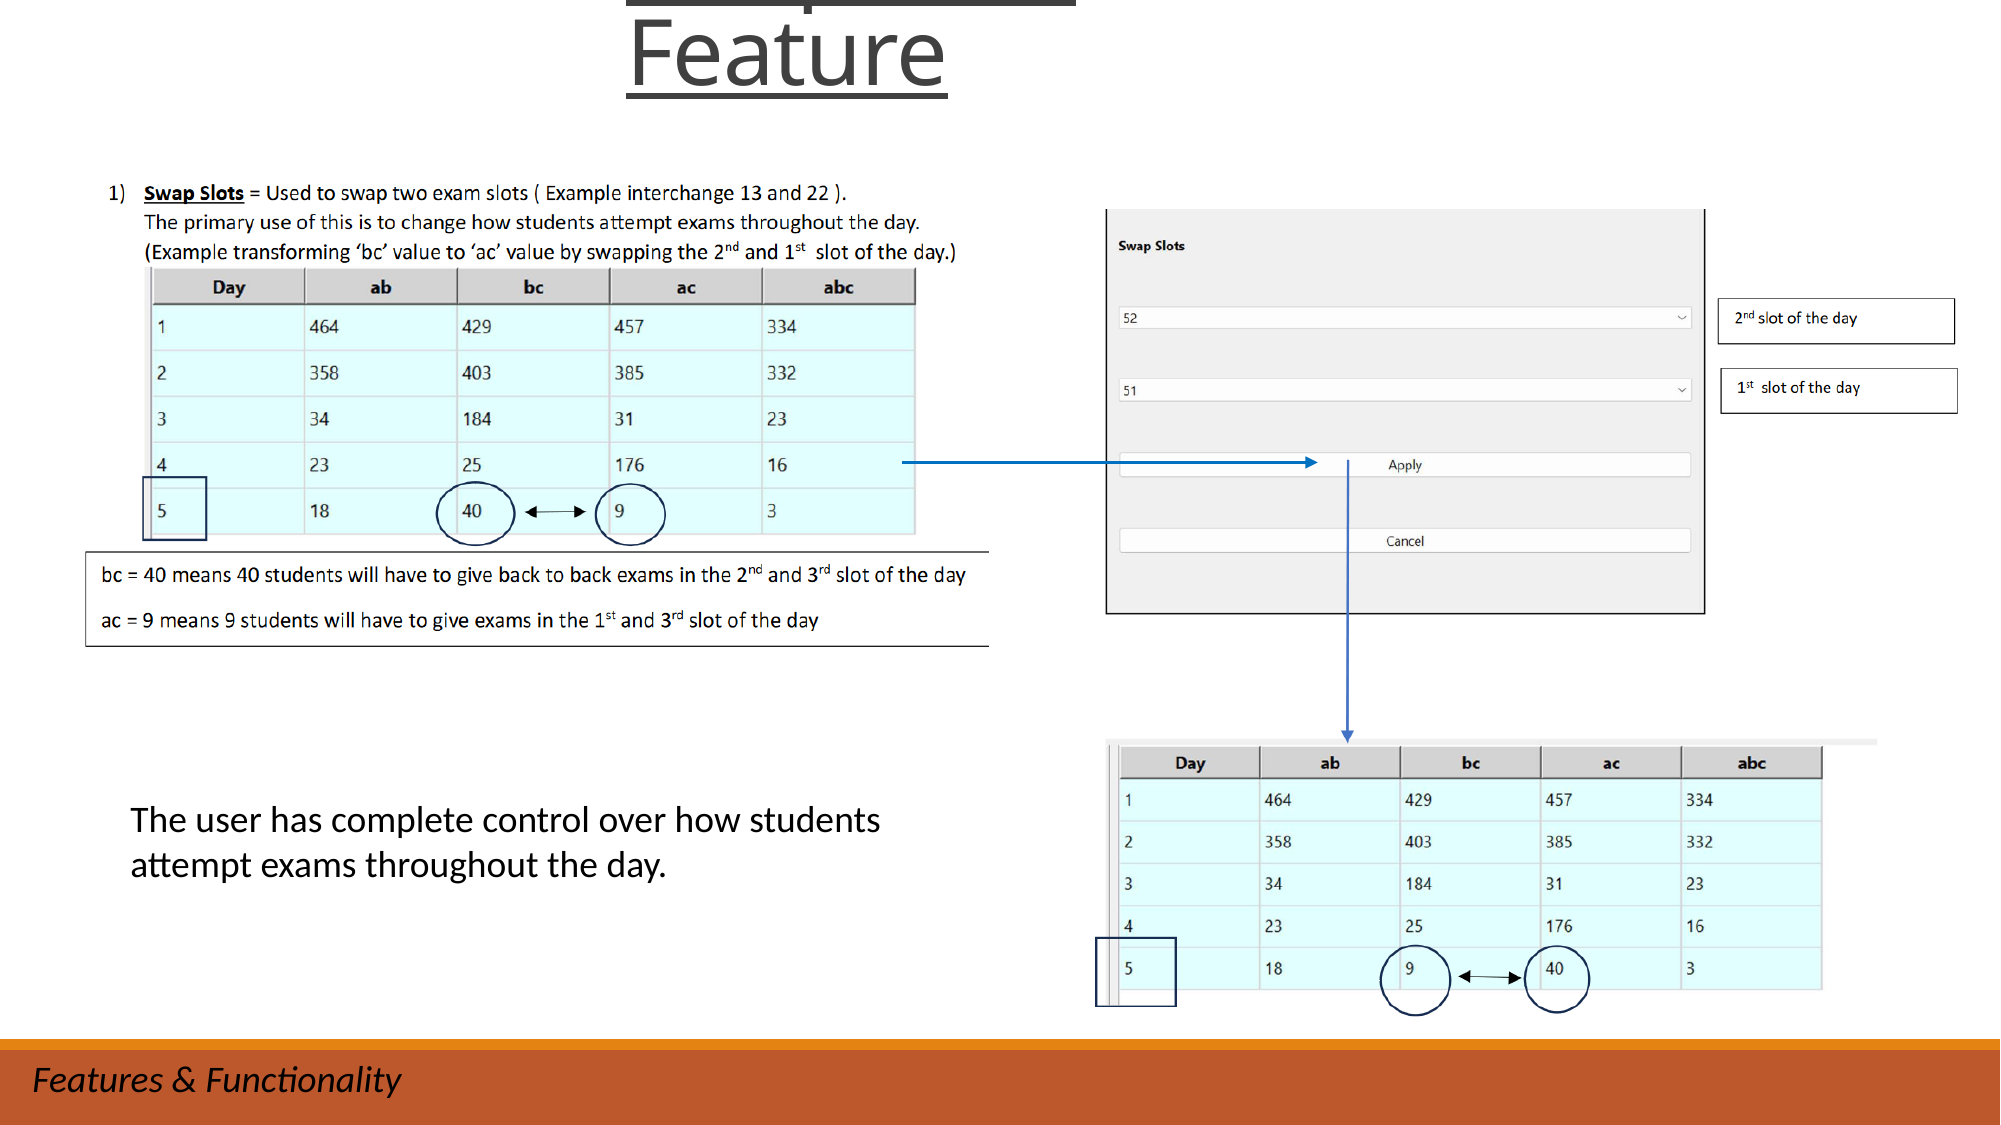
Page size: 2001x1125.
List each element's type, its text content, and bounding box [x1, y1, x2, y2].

title Swap Slots Feature [611, 12, 1389, 113]
picture [988, 208, 1968, 1027]
text_box Features & Functionality [17, 1047, 424, 1108]
text_box The user has complete control over how students attempt exams throughout the day. [115, 787, 933, 893]
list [53, 167, 1149, 663]
